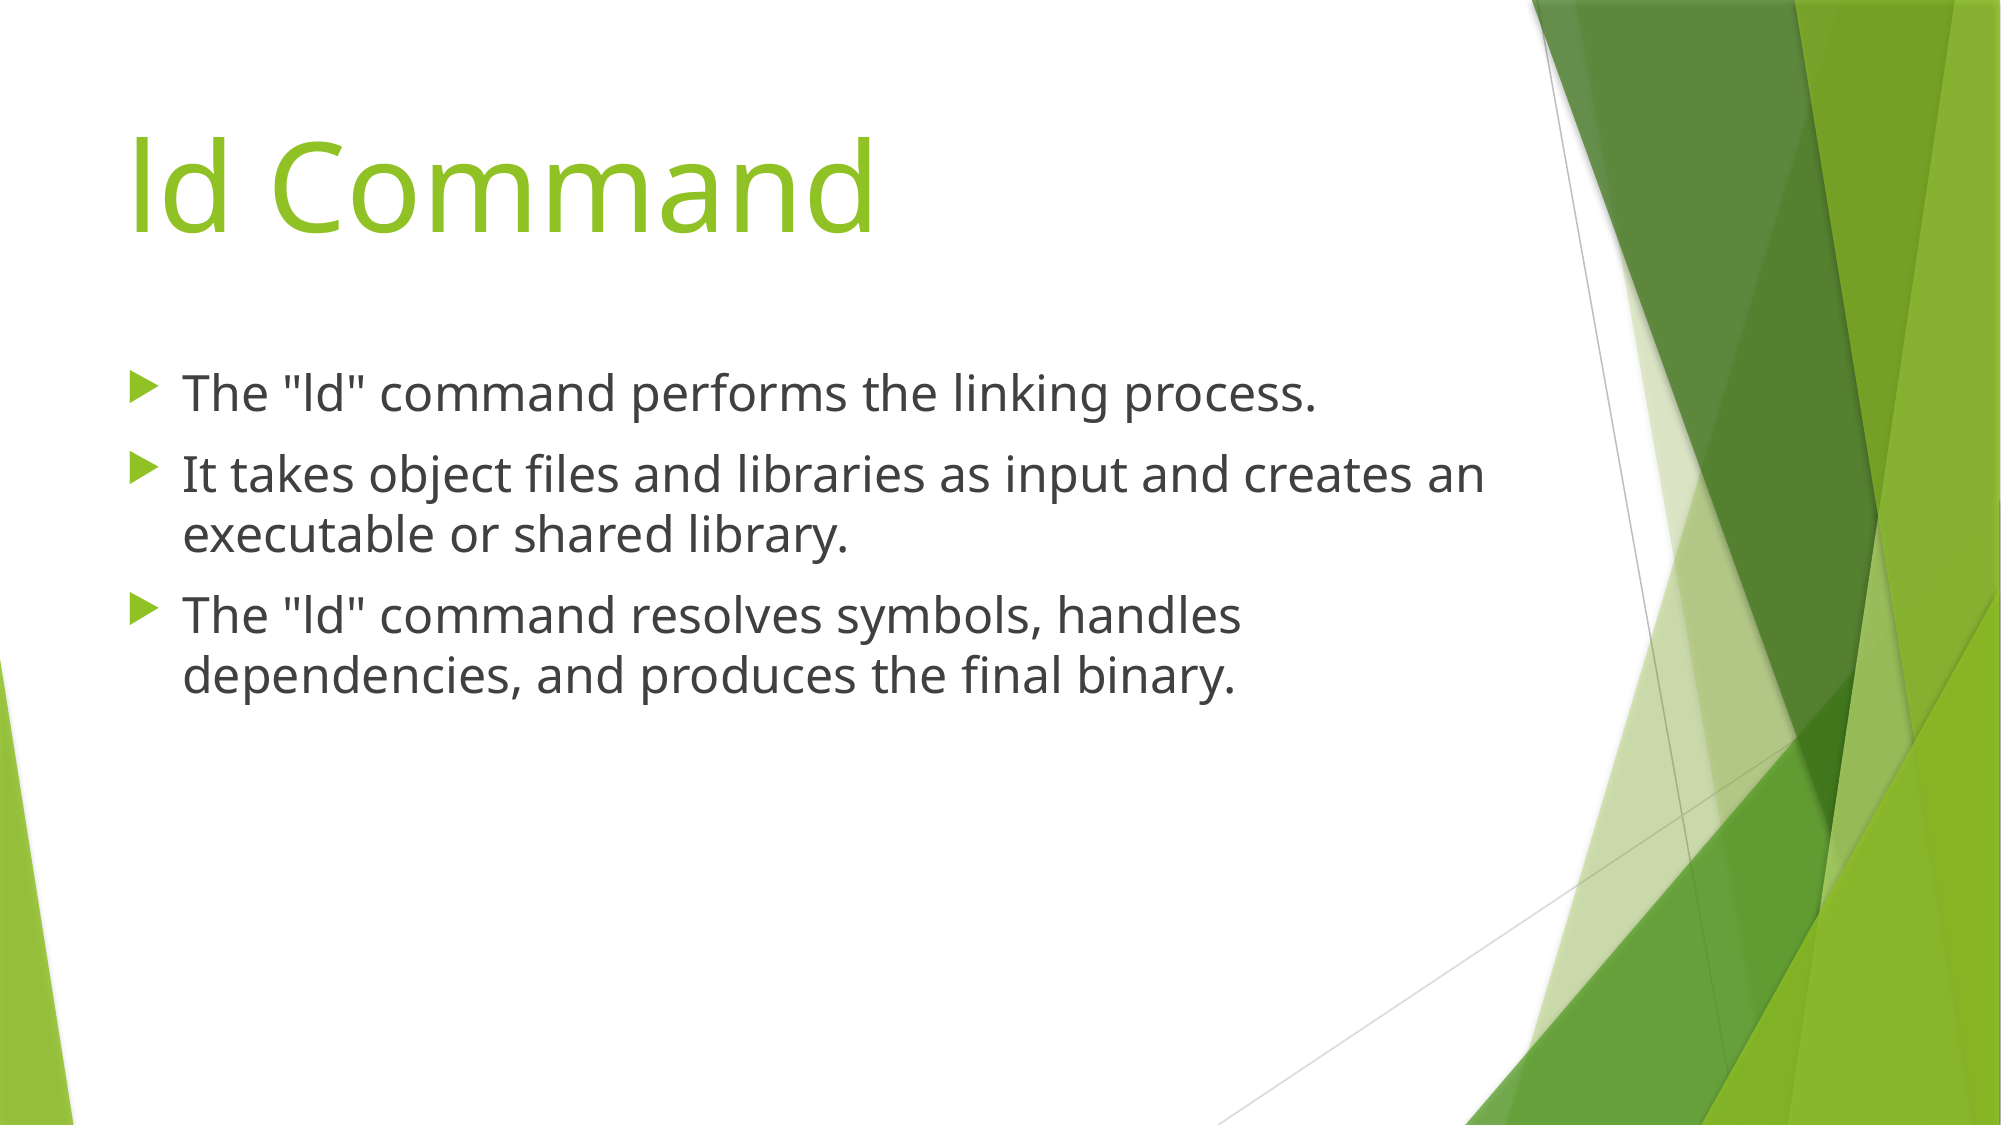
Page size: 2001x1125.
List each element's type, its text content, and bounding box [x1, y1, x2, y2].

list The "ld" command performs the linking process. It takes object files and libraries as input and creates an executable or shared library. The "ld" command resolves symbols, handles dependencies, and produces the final binary. [111, 354, 1522, 992]
title ld Command [111, 99, 1522, 317]
